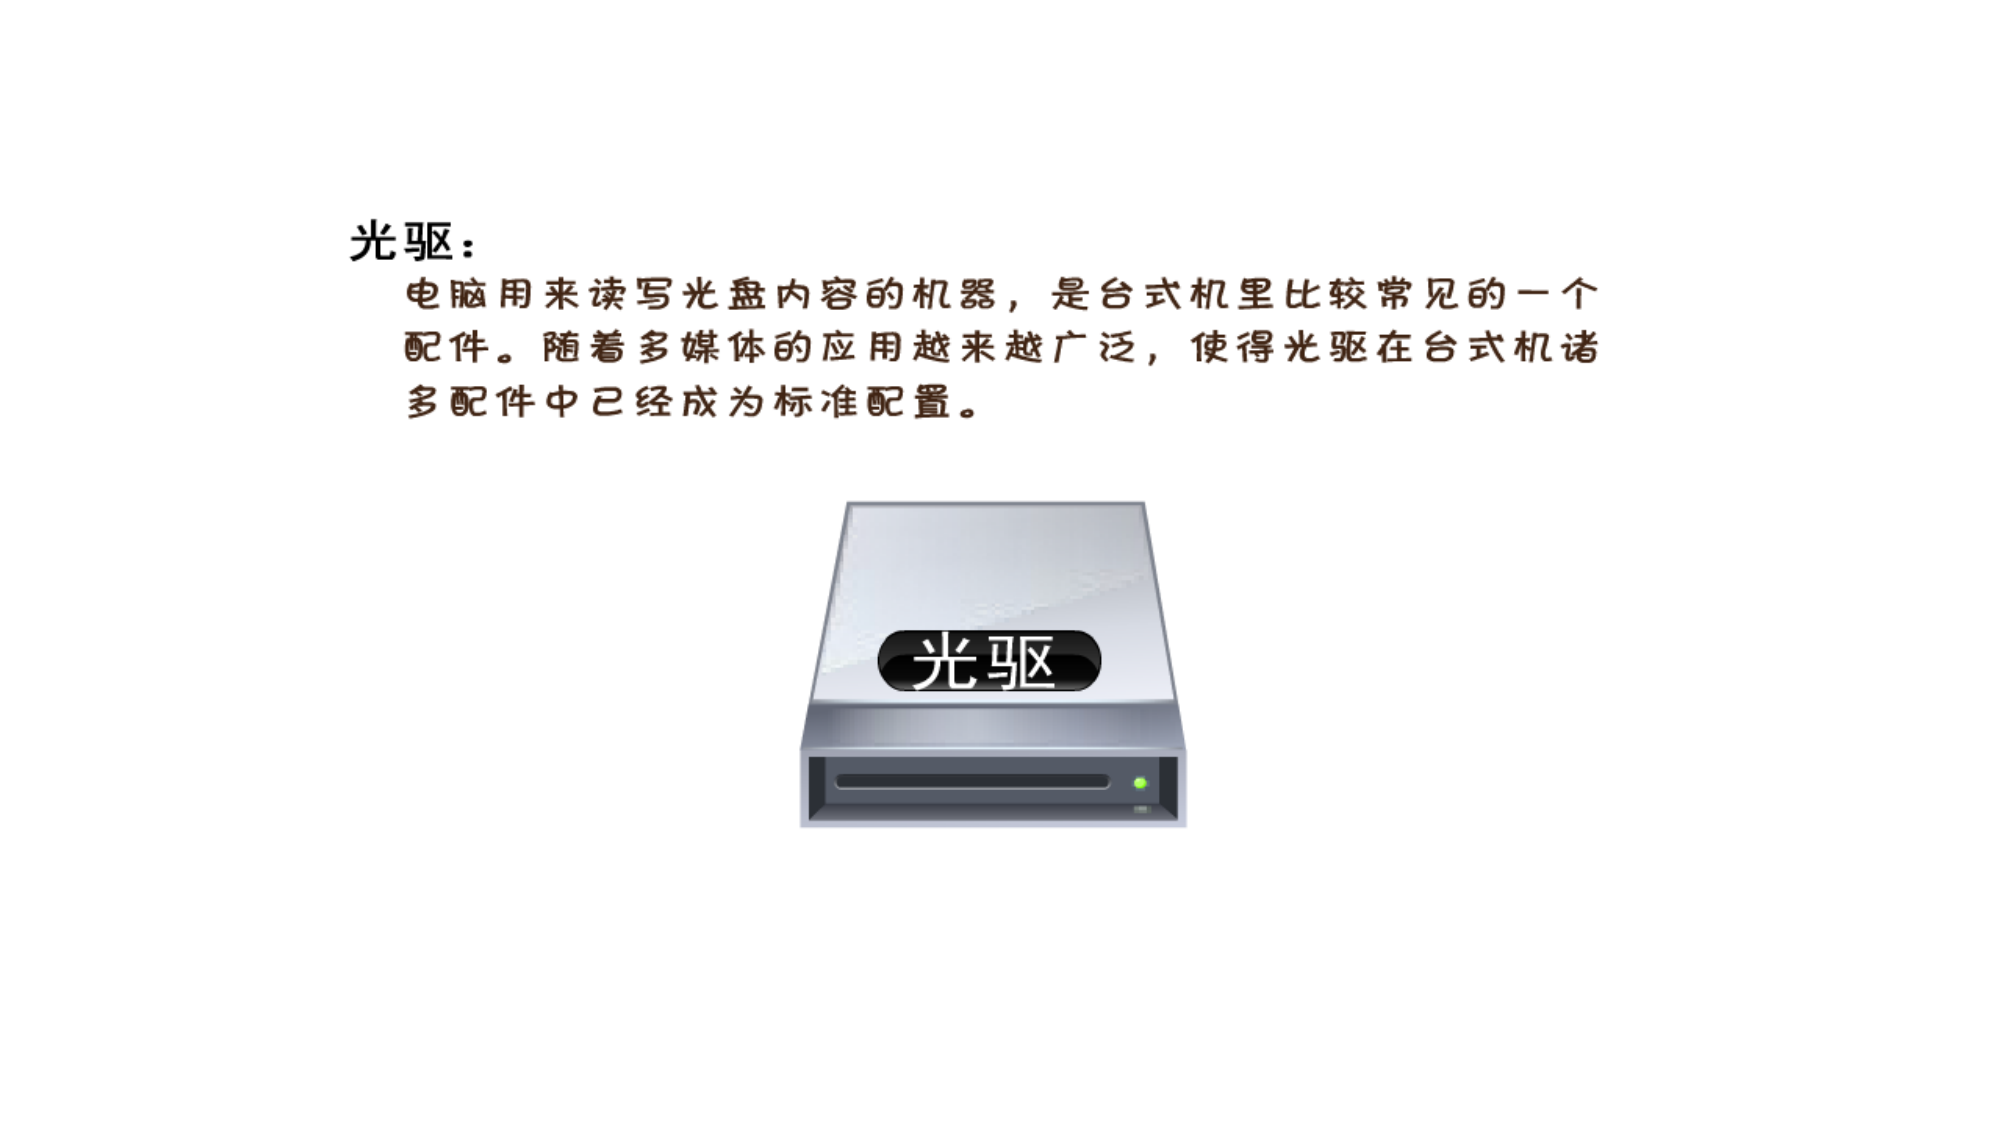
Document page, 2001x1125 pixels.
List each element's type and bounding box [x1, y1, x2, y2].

picture [304, 188, 1696, 937]
